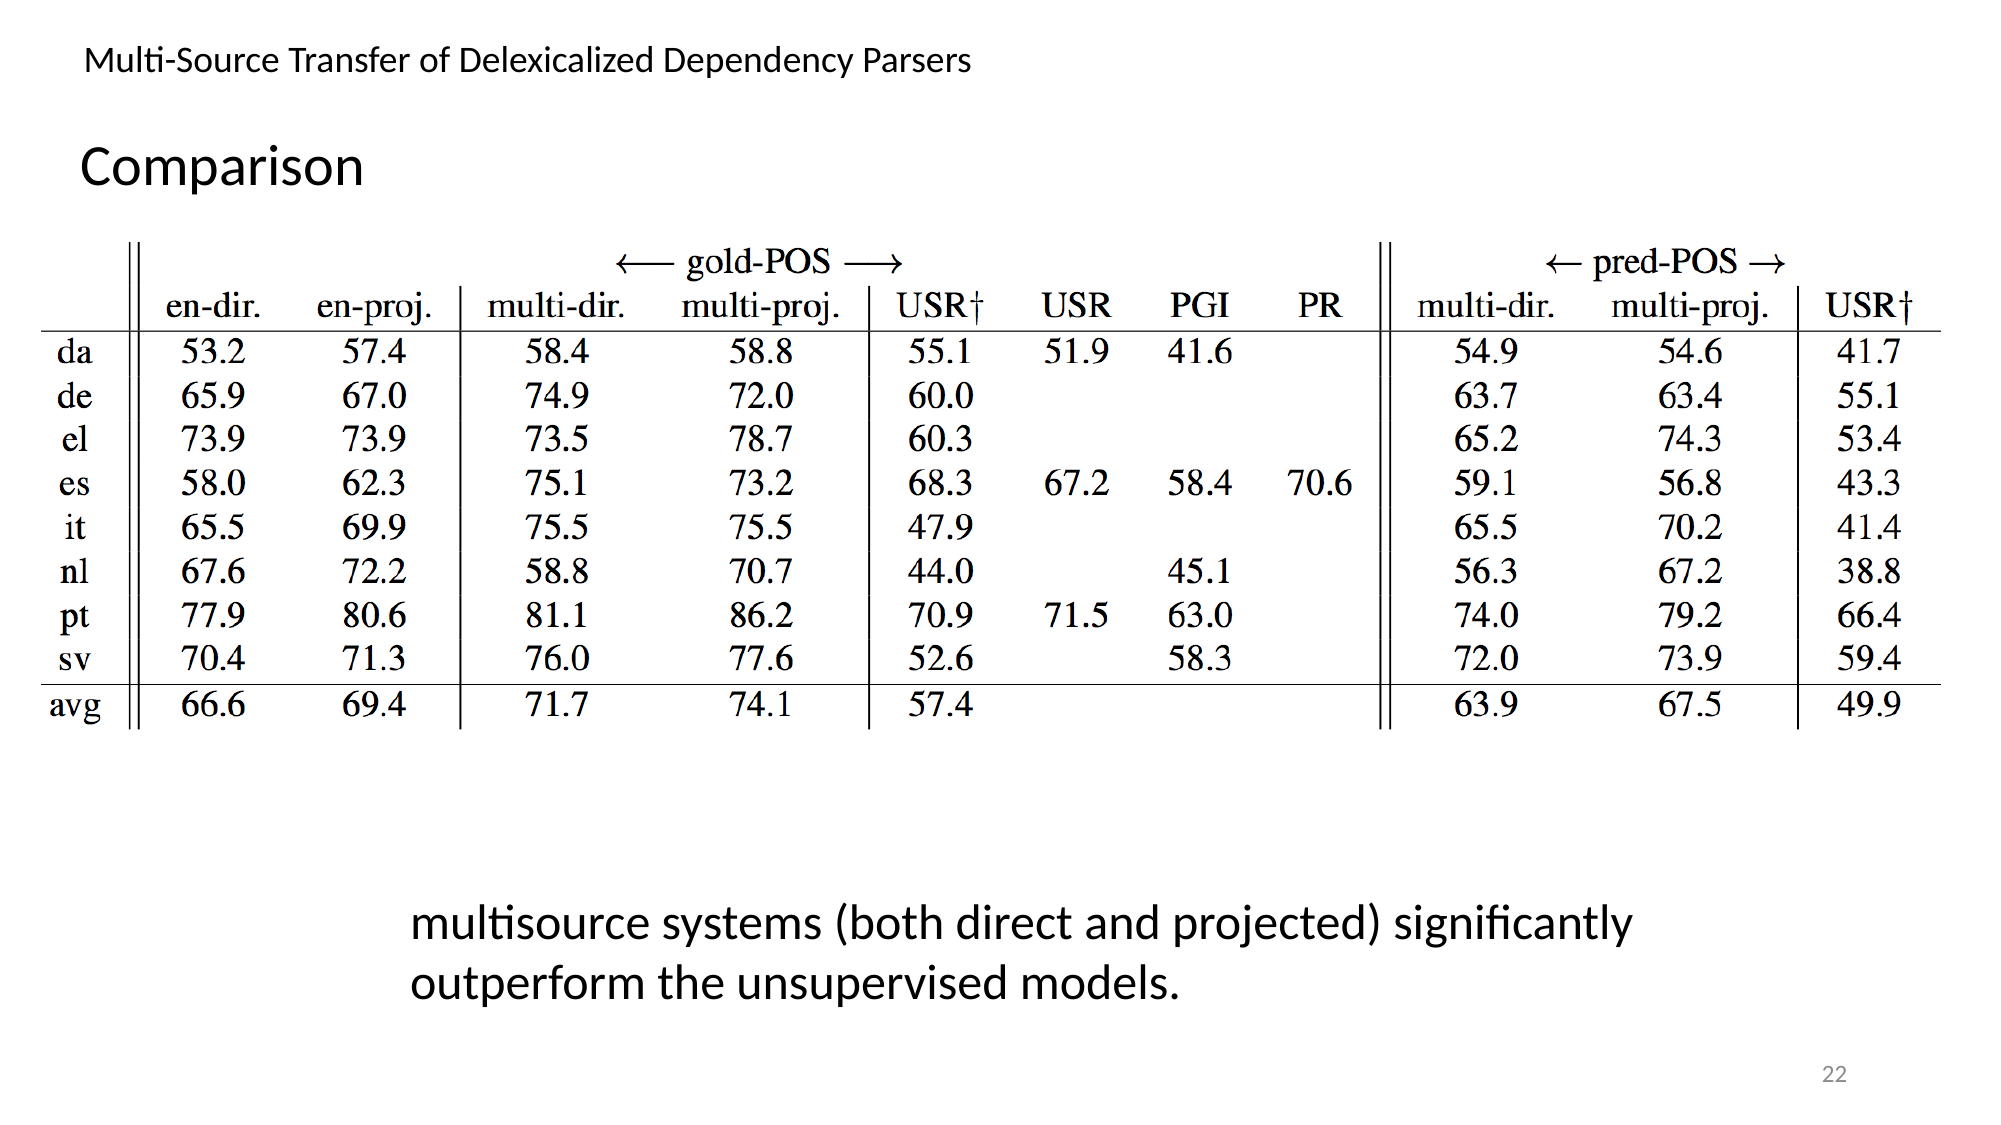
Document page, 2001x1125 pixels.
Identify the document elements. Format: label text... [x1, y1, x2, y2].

slide_number 21 [1412, 1042, 1863, 1103]
text_box multisource systems (both direct and projected) significantly outperform the unsupervised models. [395, 882, 1680, 1017]
text_box Comparison [65, 120, 380, 205]
picture [41, 240, 1941, 730]
text_box Multi-Source Transfer of Delexicalized Dependency Parsers [68, 27, 989, 88]
